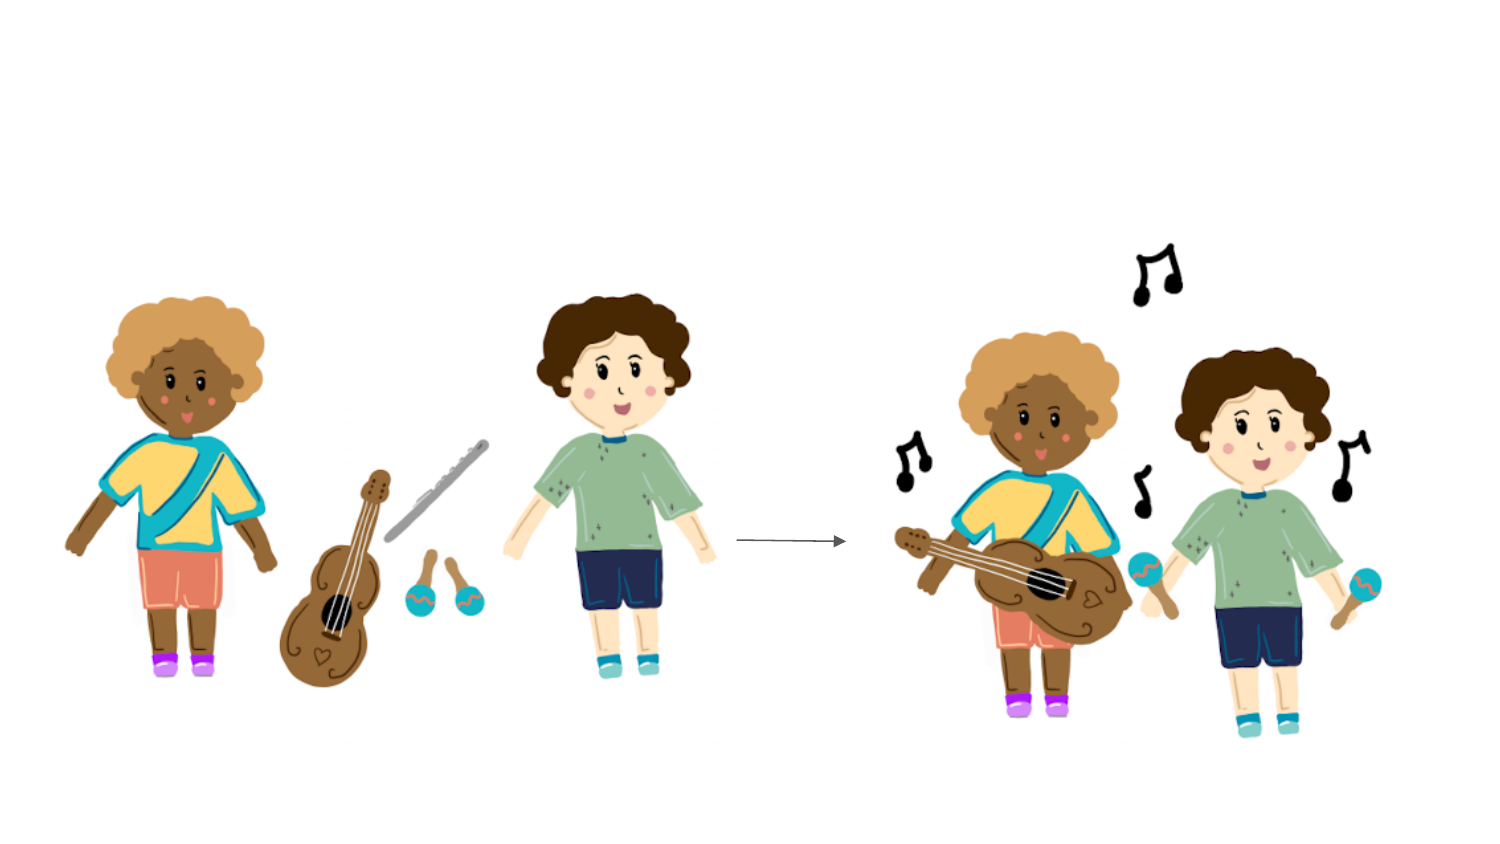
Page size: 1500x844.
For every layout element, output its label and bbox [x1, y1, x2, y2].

picture [50, 230, 1450, 763]
